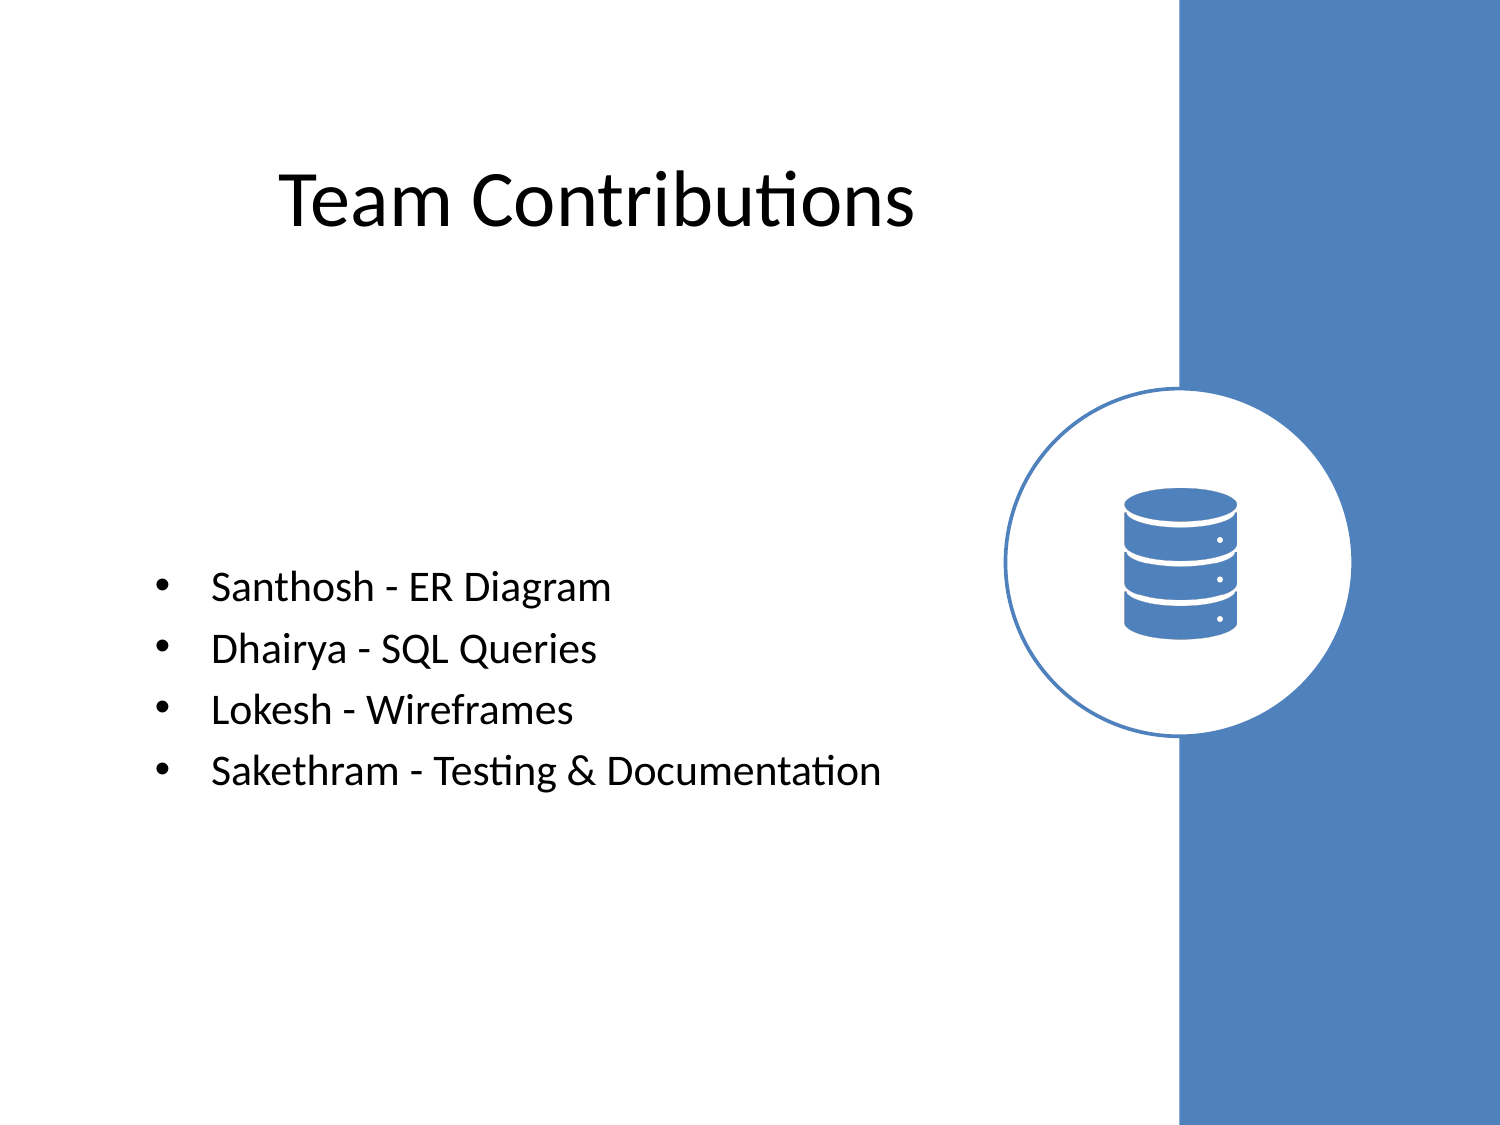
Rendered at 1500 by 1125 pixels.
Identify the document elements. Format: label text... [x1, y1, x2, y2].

text_box [1177, 0, 1500, 1125]
picture [1086, 469, 1275, 658]
list Santhosh - ER Diagram Dhairya - SQL Queries Lokesh - Wireframes Sakethram - Testing & Documentation [139, 365, 966, 987]
title Team Contributions [137, 112, 1058, 276]
text_box [1003, 386, 1356, 739]
